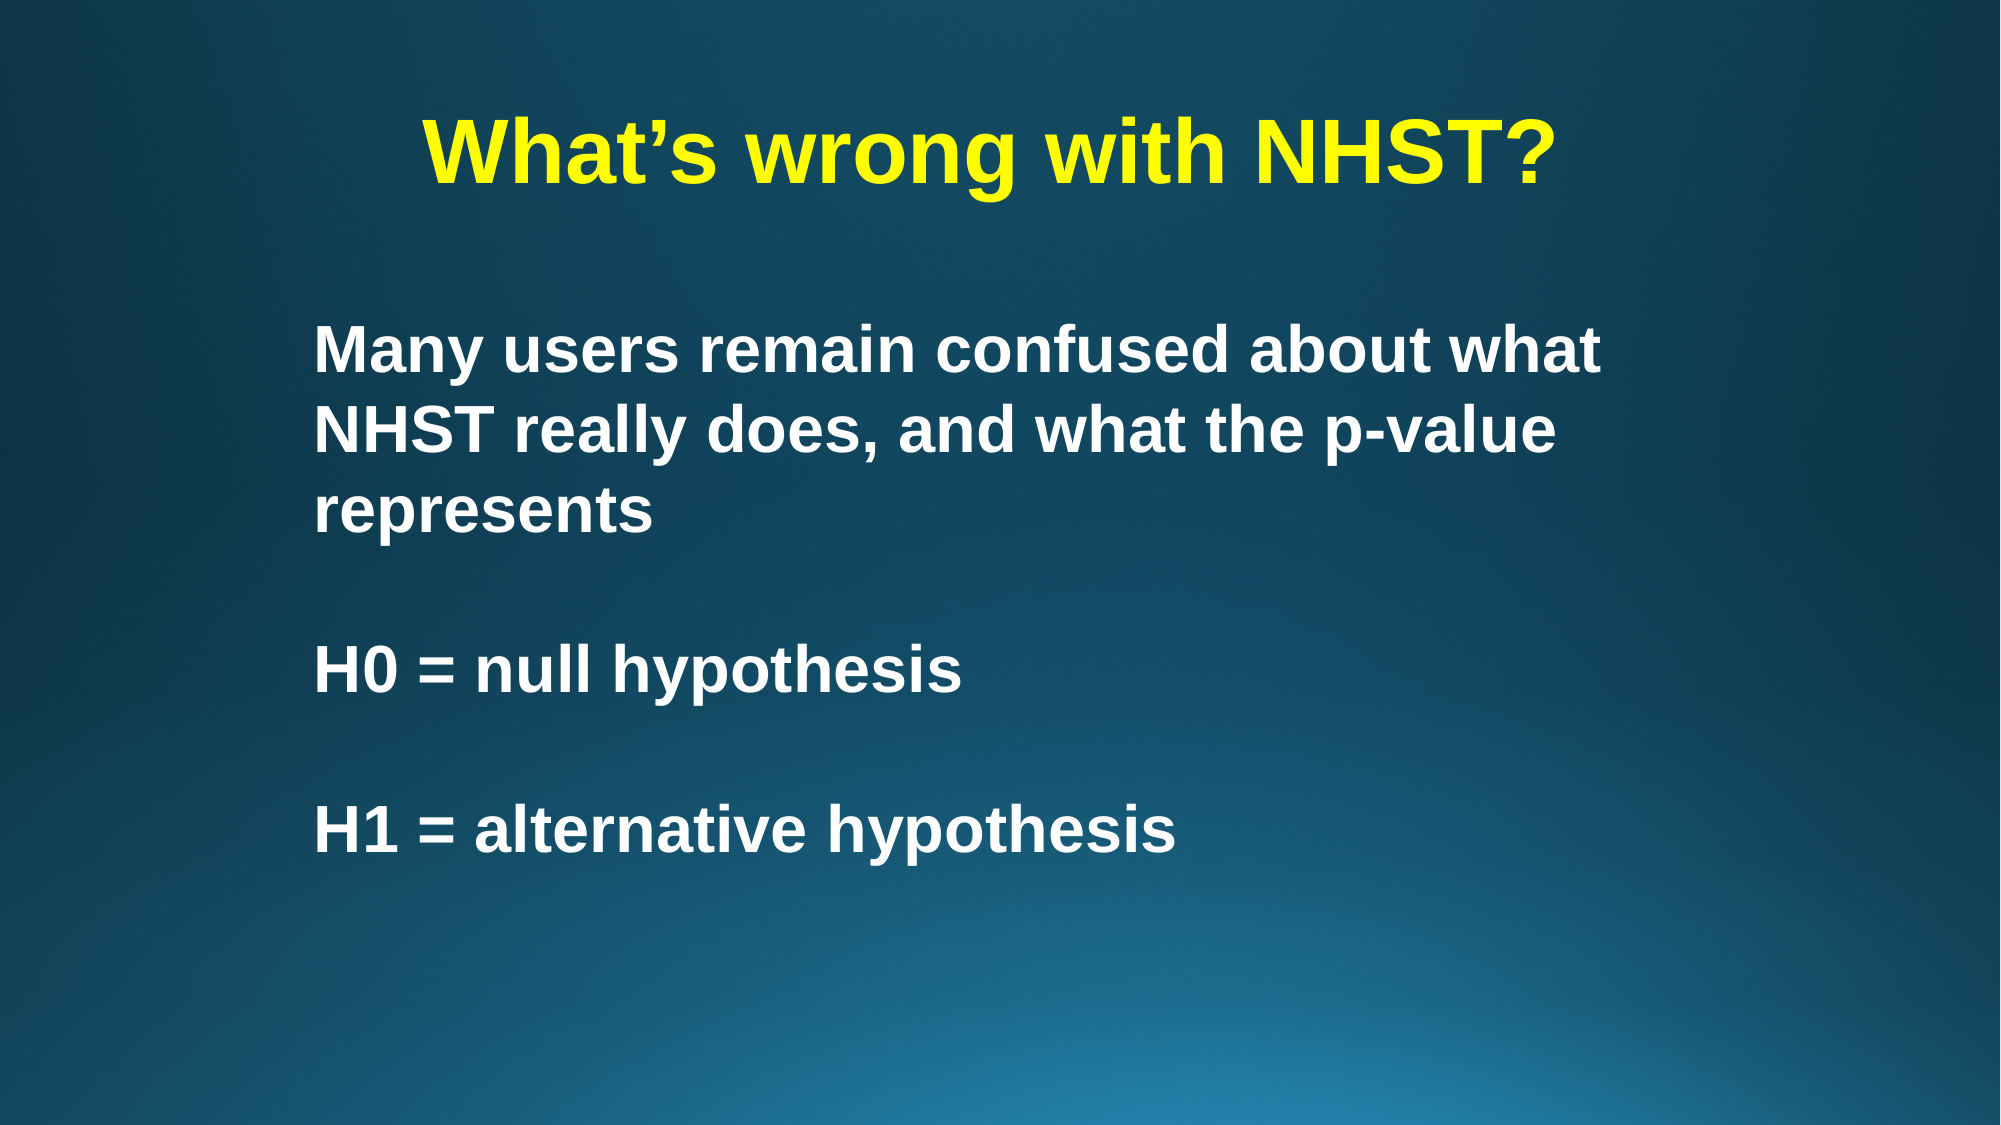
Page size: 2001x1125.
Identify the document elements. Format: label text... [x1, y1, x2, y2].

title What’s wrong with NHST? [362, 66, 1647, 228]
picture [0, 0, 2001, 1125]
text_box Many users remain confused about what NHST really does, and what the p-value represents H0 = null hypothesis H1 = alternative hypothesis [299, 228, 1734, 943]
